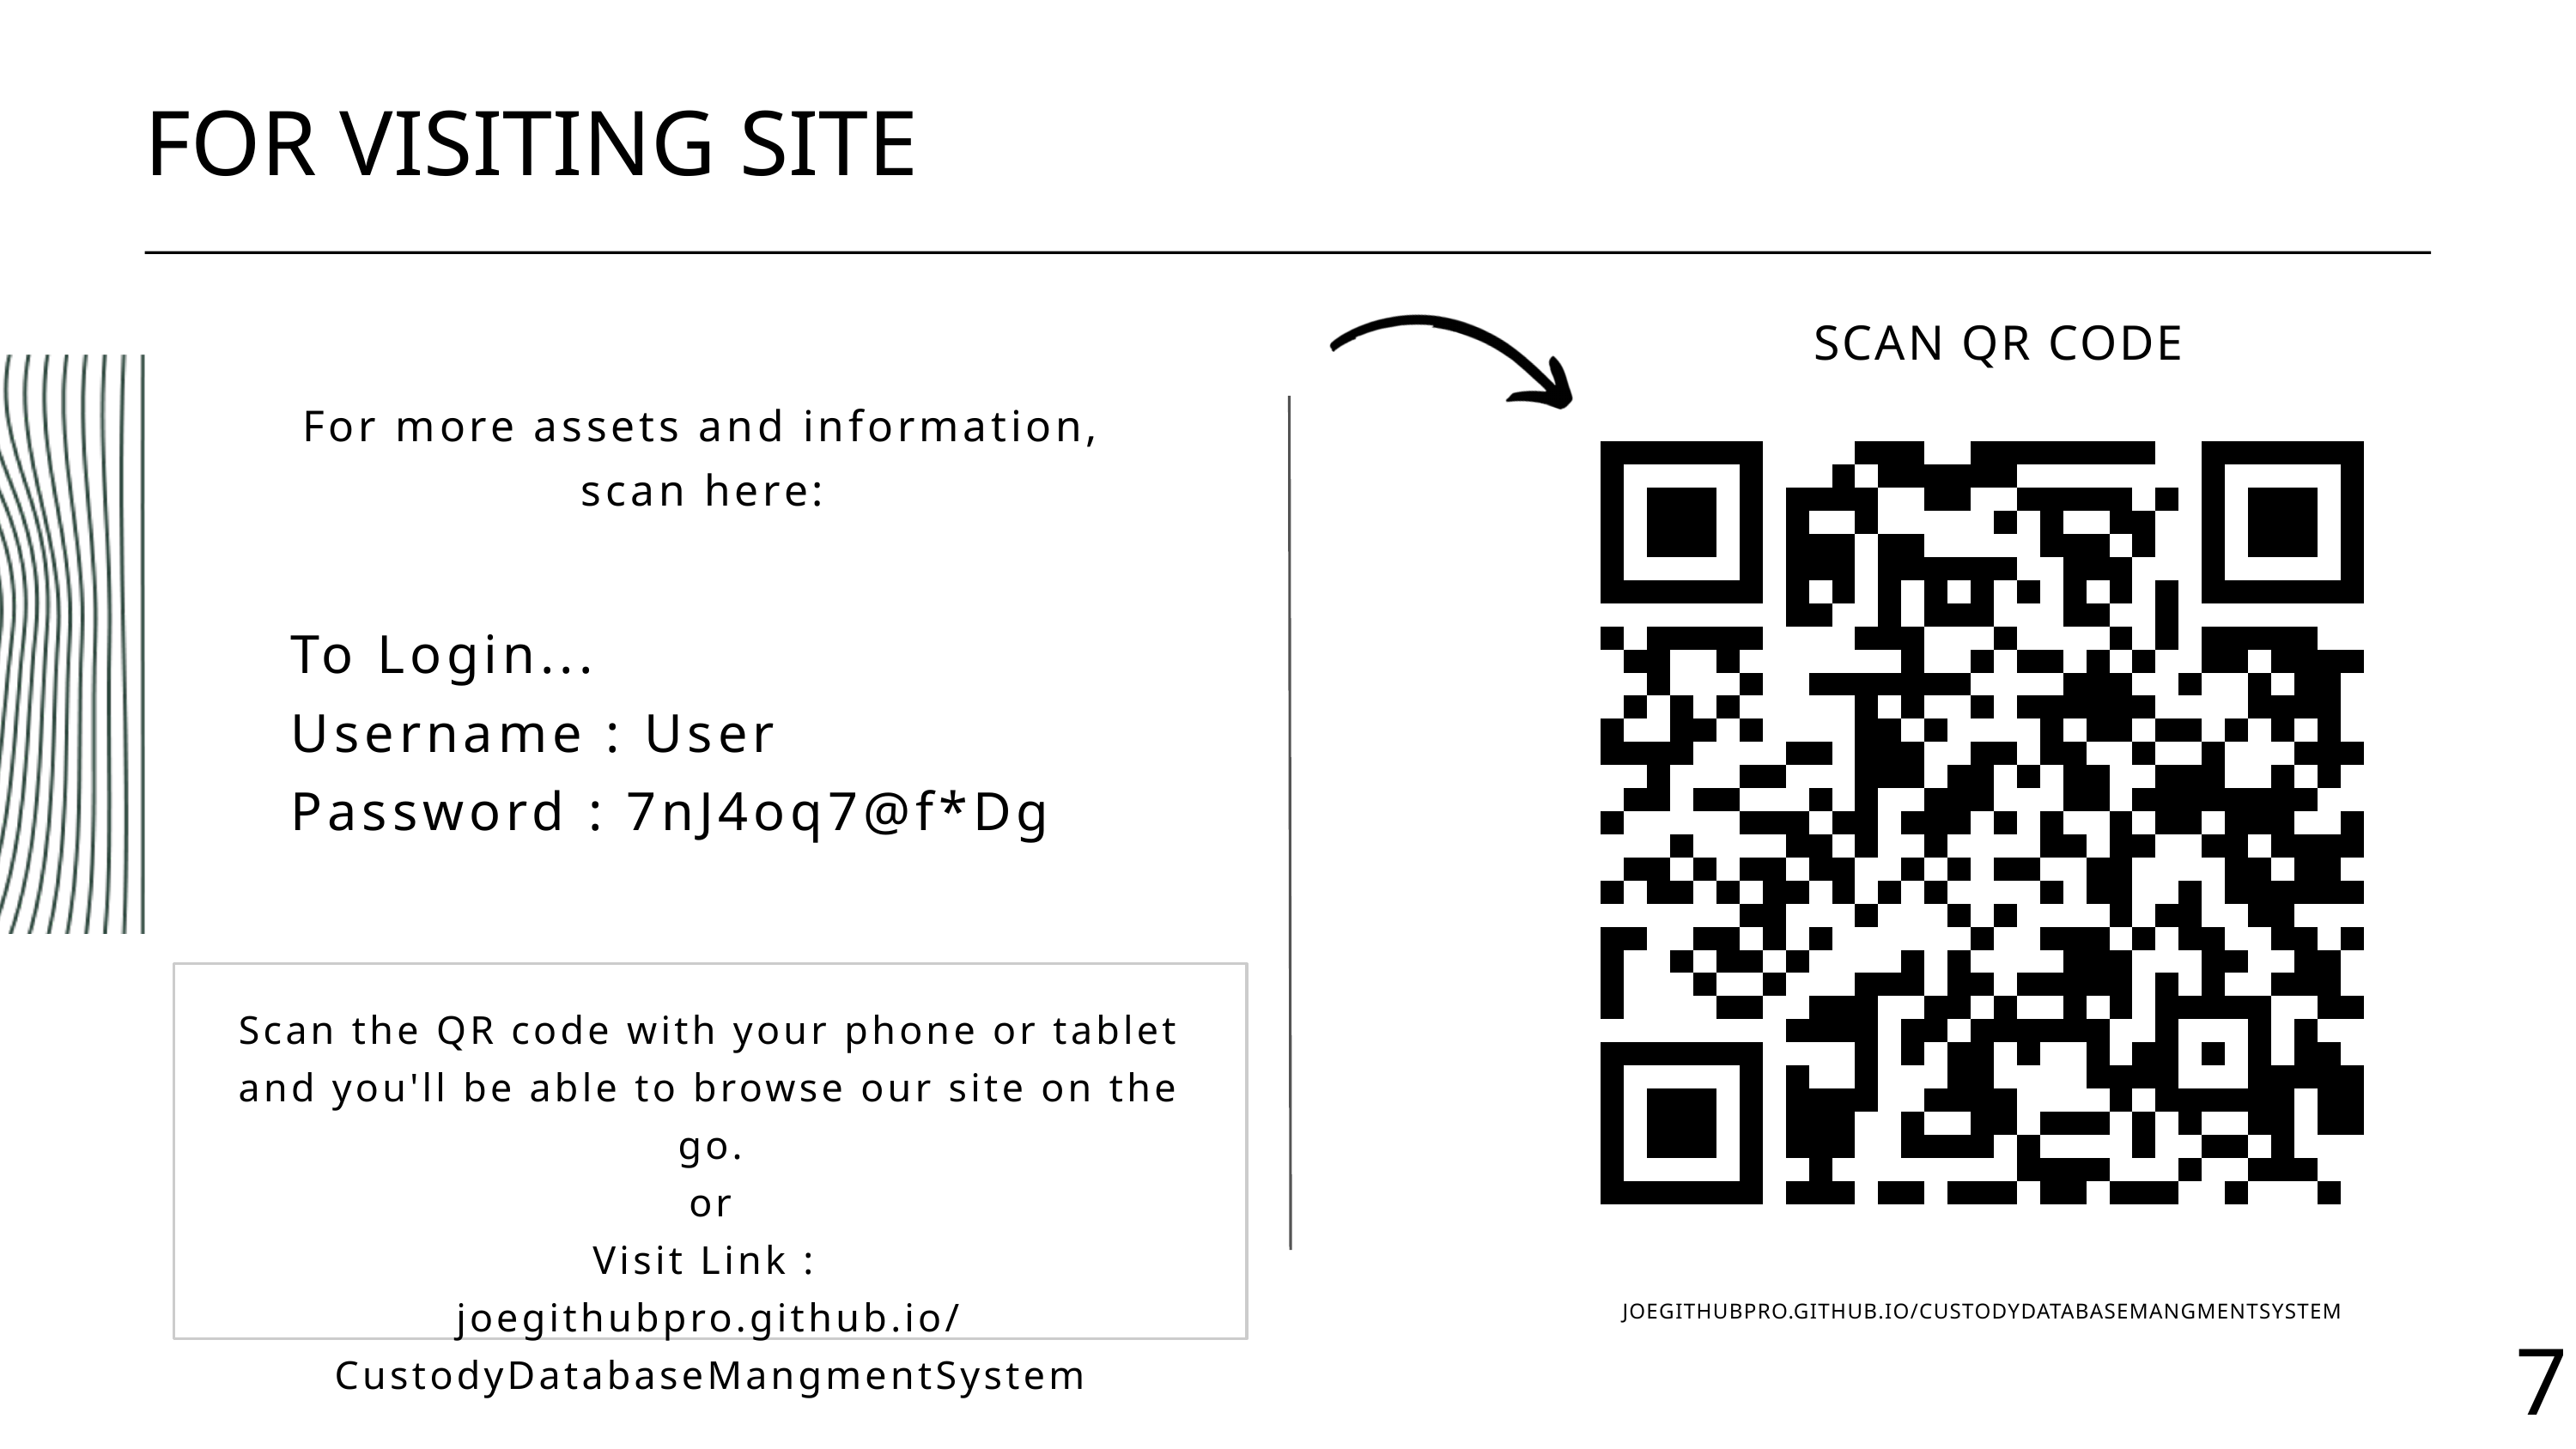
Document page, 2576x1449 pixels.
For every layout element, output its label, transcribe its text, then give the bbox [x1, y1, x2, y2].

text_box SCAN QR CODE [1588, 251, 2410, 370]
picture [0, 355, 144, 934]
text_box Scan the QR code with your phone or tablet and you'll be able to browse our site on the go. or Visit Link : joegithubpro.github.io/CustodyDatabaseMangmentSystem [201, 1346, 1220, 1397]
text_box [173, 963, 1248, 1339]
picture [1328, 283, 2410, 1251]
text_box For more assets and information, scan here: [290, 386, 1115, 515]
text_box To Login... Username : User Password : 7nJ4oq7@f*Dg [290, 604, 1169, 842]
text_box 7 [2491, 1304, 2568, 1449]
text_box FOR VISITING SITE [144, 103, 1489, 194]
text_box JOEGITHUBPRO.GITHUB.IO/CUSTODYDATABASEMANGMENTSYSTEM [1571, 1271, 2394, 1324]
